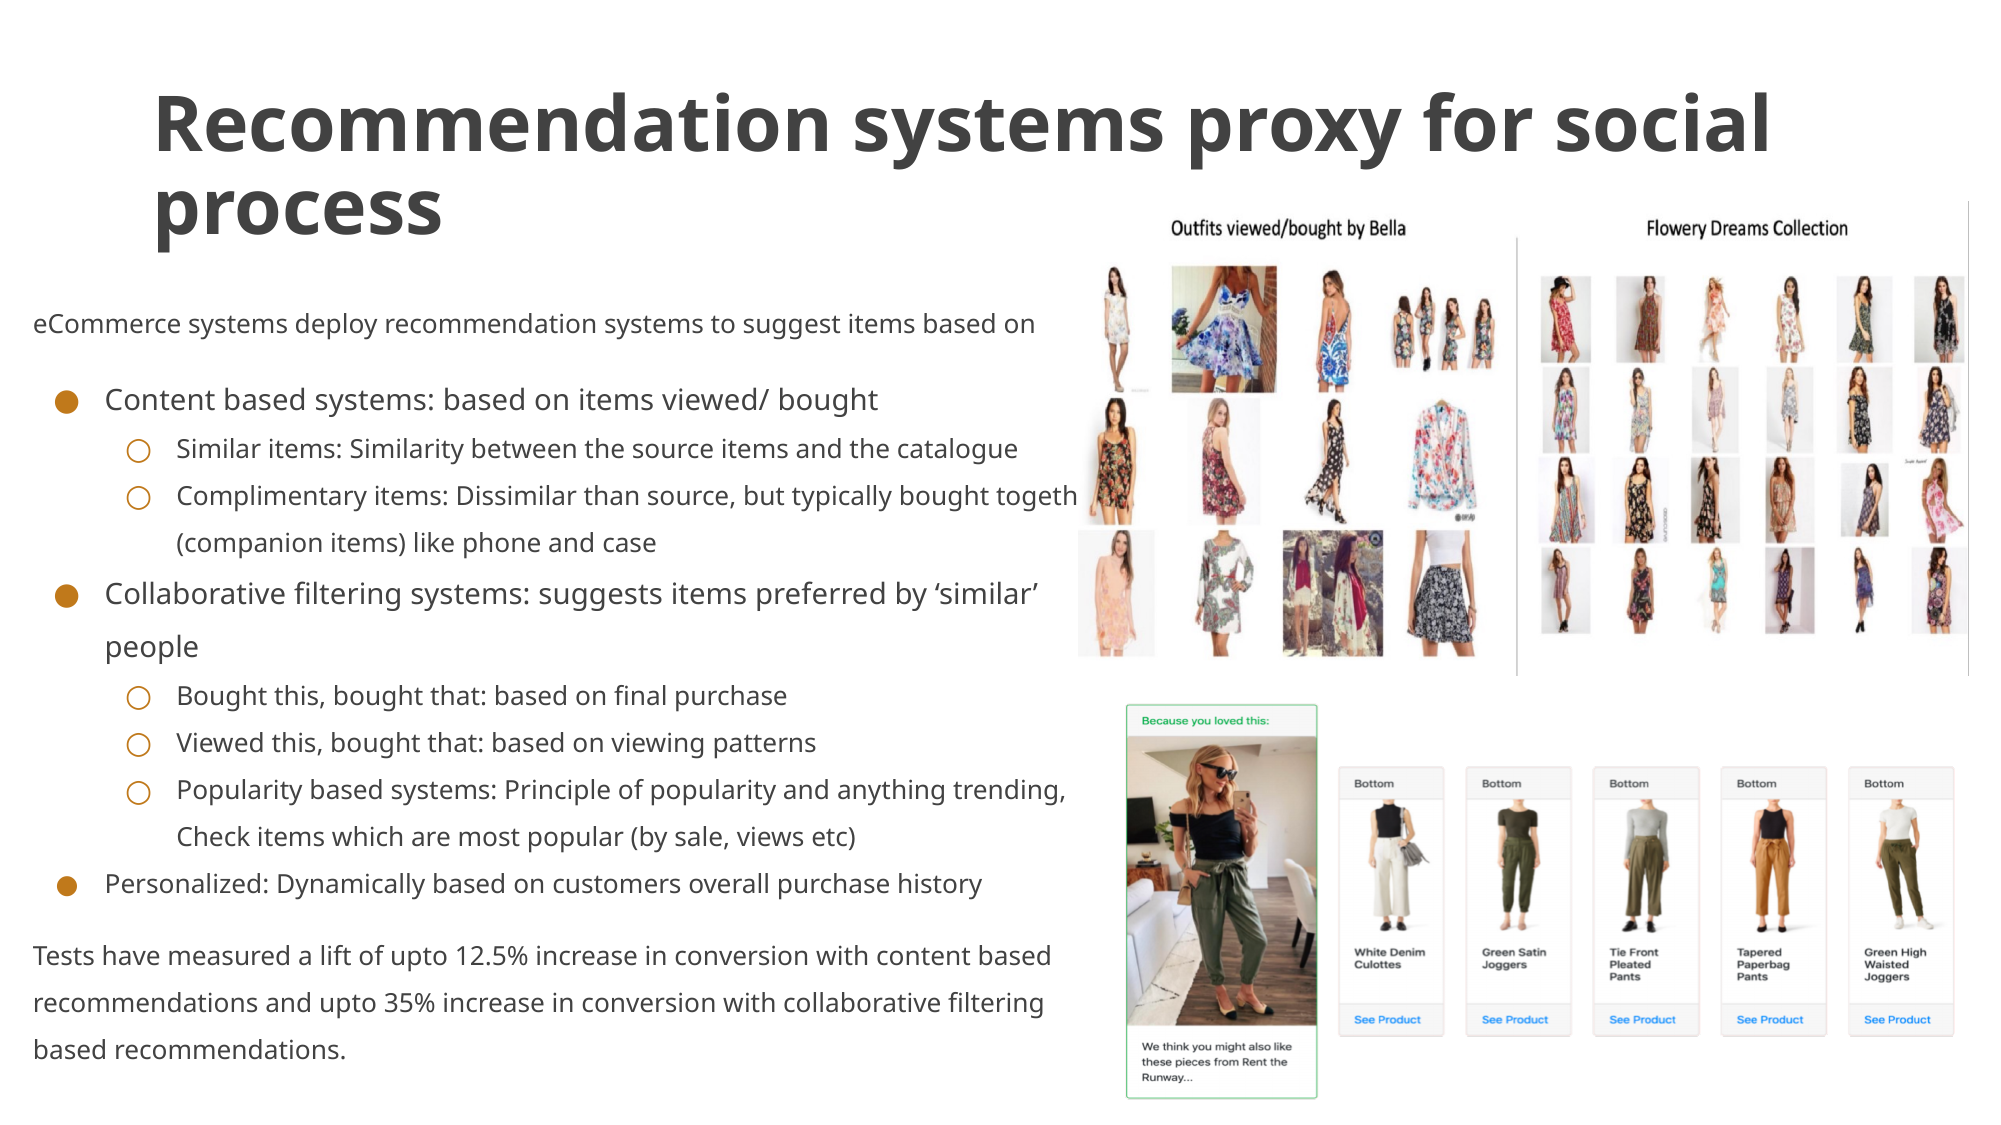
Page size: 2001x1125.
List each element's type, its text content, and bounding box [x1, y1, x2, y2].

picture [1111, 699, 1969, 1101]
list eCommerce systems deploy recommendation systems to suggest items based on Content based systems: based on items viewed/ bought Similar items: Similarity between the source items and the catalogue Complimentary items: Dissimilar than source, but typically bought together (companion items) like phone and case Collaborative filtering systems: suggests items preferred by ‘similar’ people Bought this, bought that: based on final purchase Viewed this, bought that: based on viewing patterns Popularity based systems: Principle of popularity and anything trending, Check items which are most popular (by sale, views etc) Personalized: Dynamically based on customers overall purchase history Tests have measured a lift of upto 12.5% increase in conversion with content based recommendations and upto 35% increase in conversion with collaborative filtering based recommendations. [18, 303, 1120, 1087]
title Recommendation systems proxy for social process [137, 59, 1863, 278]
picture [1076, 199, 1969, 676]
